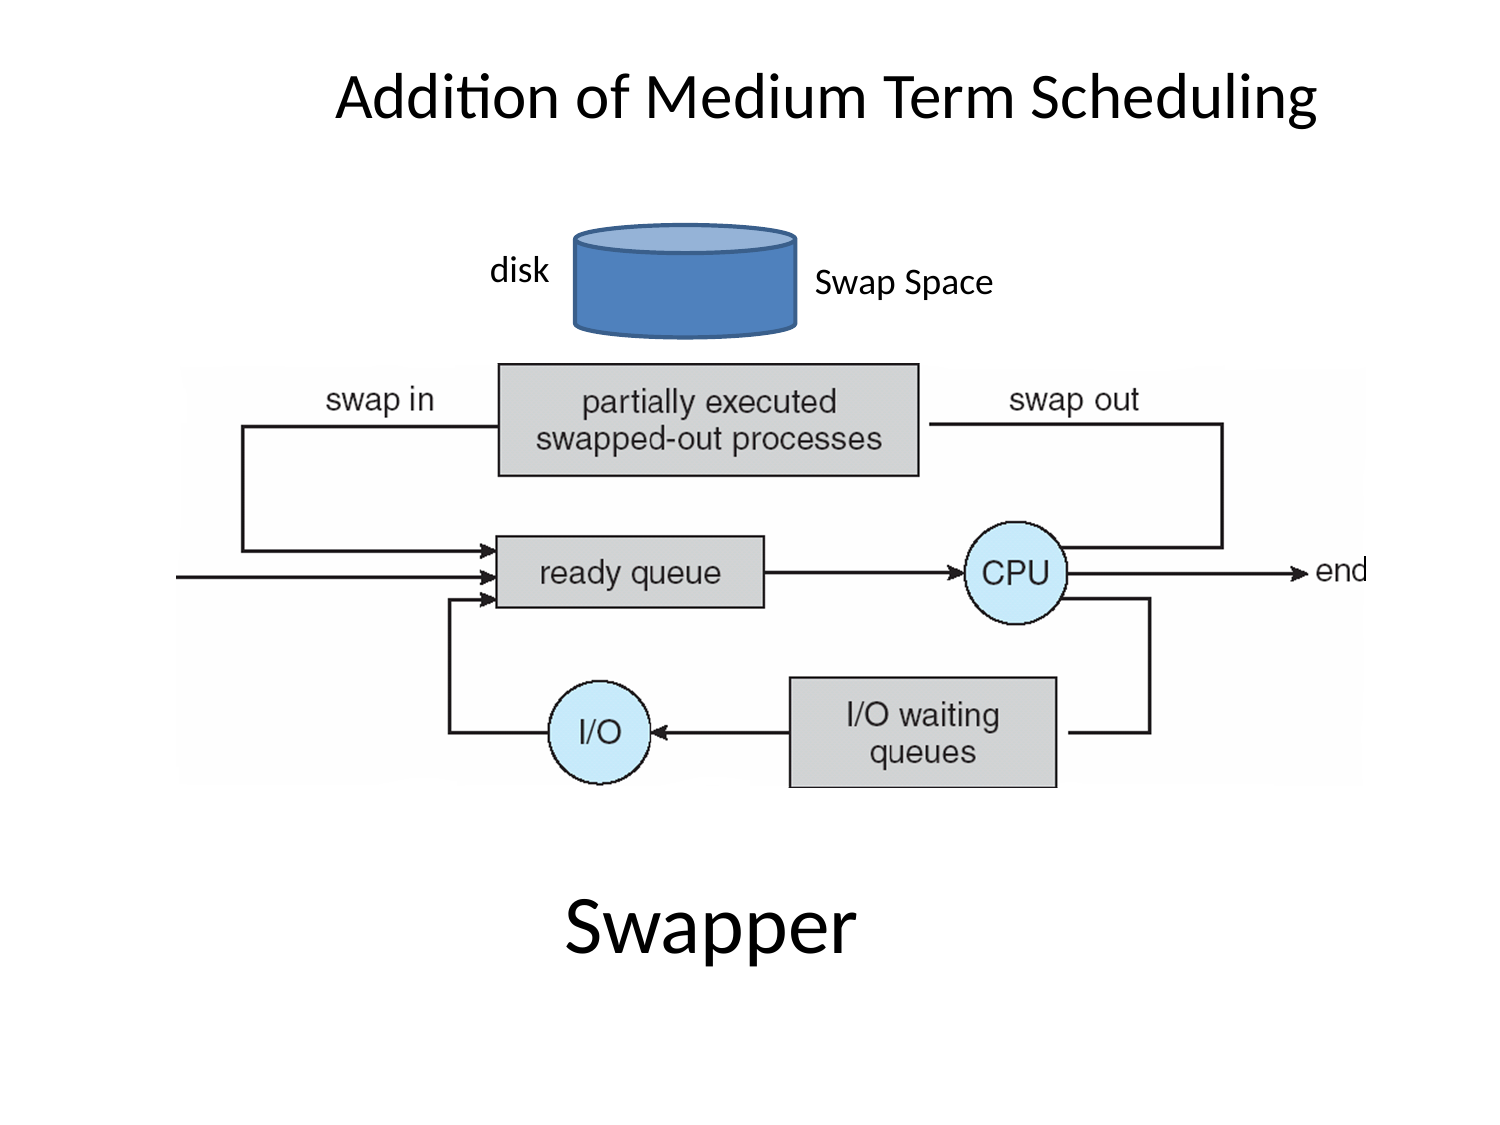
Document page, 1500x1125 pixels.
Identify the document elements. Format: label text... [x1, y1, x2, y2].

picture [168, 356, 1372, 794]
text_box disk [474, 237, 588, 298]
title Addition of Medium Term Scheduling [152, 45, 1500, 141]
text_box [584, 228, 791, 251]
text_box Swapper [549, 862, 888, 978]
text_box Swap Space [800, 249, 1075, 310]
text_box [572, 222, 798, 340]
